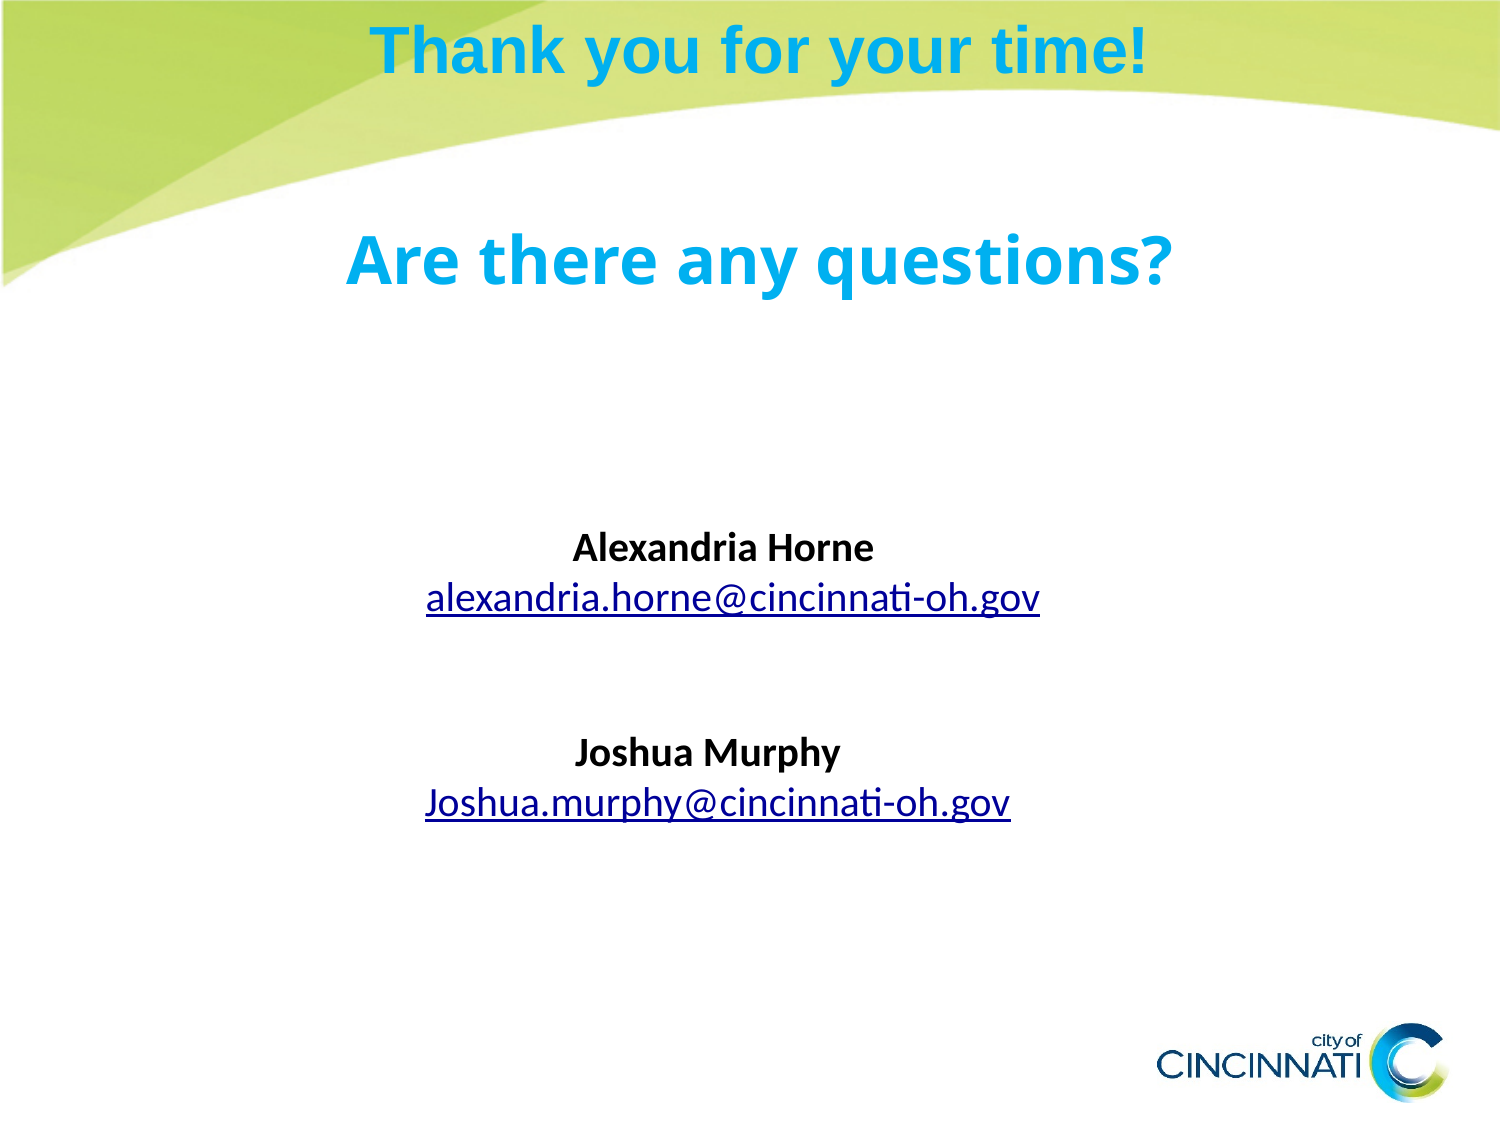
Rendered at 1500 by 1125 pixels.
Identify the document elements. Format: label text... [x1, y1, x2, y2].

picture [0, 0, 1500, 297]
picture [1157, 1021, 1473, 1103]
text_box Are there any questions? [193, 297, 1328, 307]
text_box Joshua Murphy Joshua.murphy@cincinnati-oh.gov [282, 717, 1134, 882]
text_box Alexandria Horne alexandria.horne@cincinnati-oh.gov [297, 512, 1150, 678]
picture [829, 256, 842, 276]
